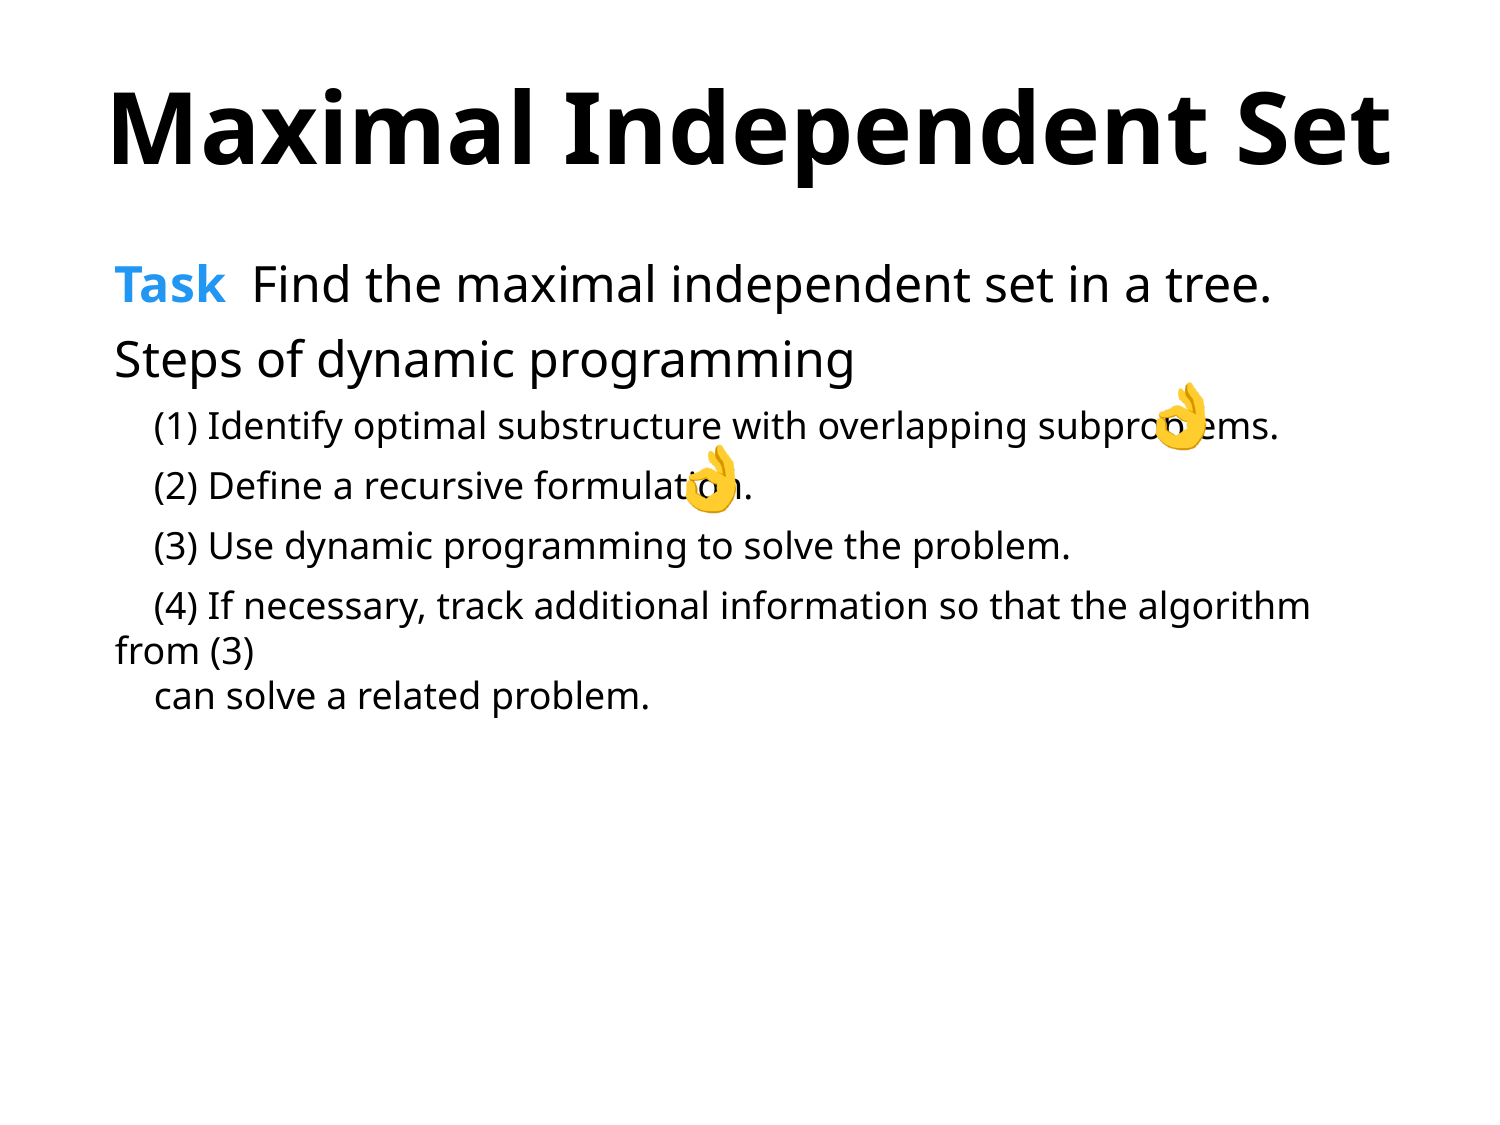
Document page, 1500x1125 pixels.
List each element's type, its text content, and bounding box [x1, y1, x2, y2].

picture [674, 442, 748, 515]
subtitle Maximal Independent Set [0, 50, 1500, 237]
picture [1144, 379, 1217, 453]
subtitle Task Find the maximal independent set in a tree. Steps of dynamic programming (1) Identify optimal substructure with overlapping subproblems. (2) Define a recursive formulation. (3) Use dynamic programming to solve the problem. (4) If necessary, track additional information so that the algorithm from (3) can solve a related problem. [99, 236, 1400, 1125]
